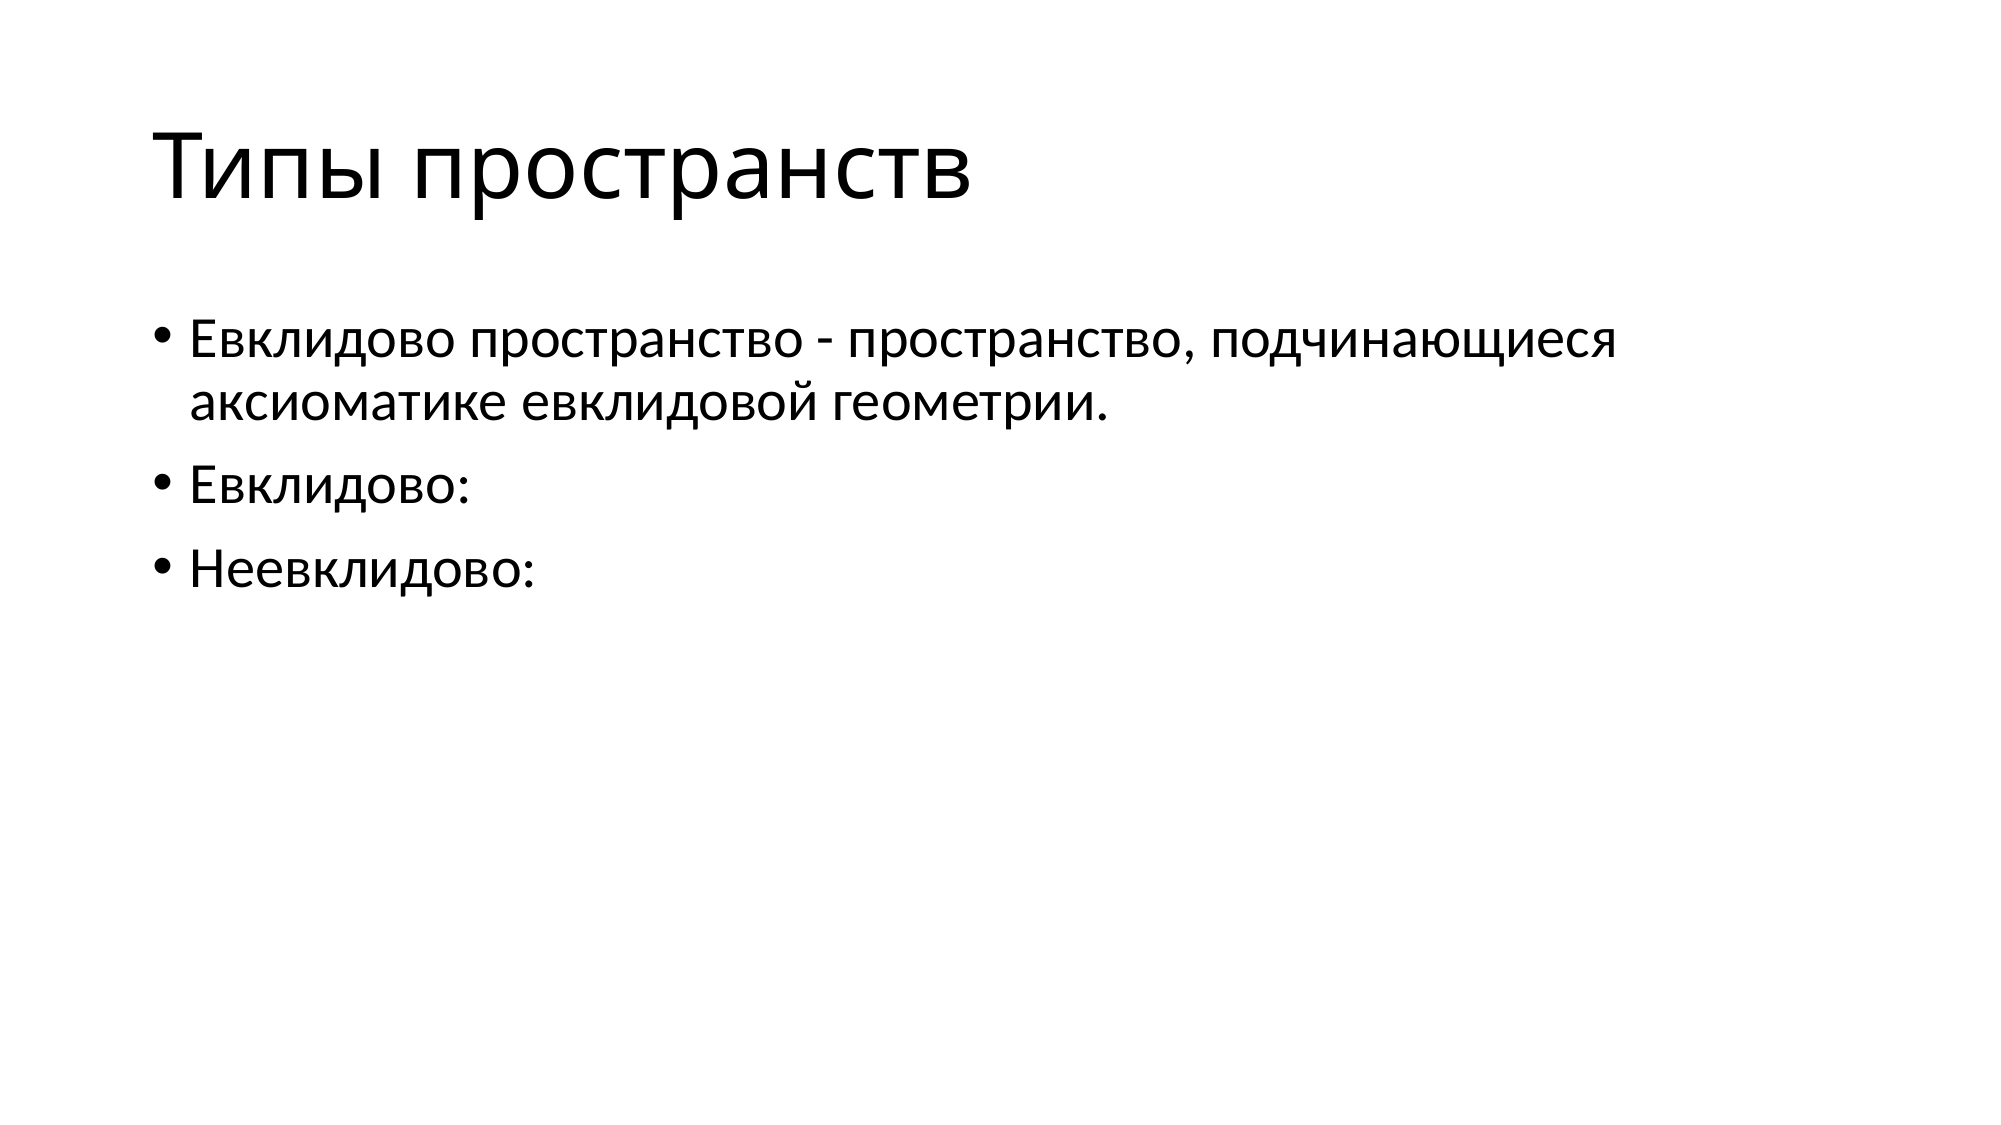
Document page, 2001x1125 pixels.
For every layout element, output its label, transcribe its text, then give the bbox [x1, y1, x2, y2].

title Типы пространств [137, 59, 1863, 278]
